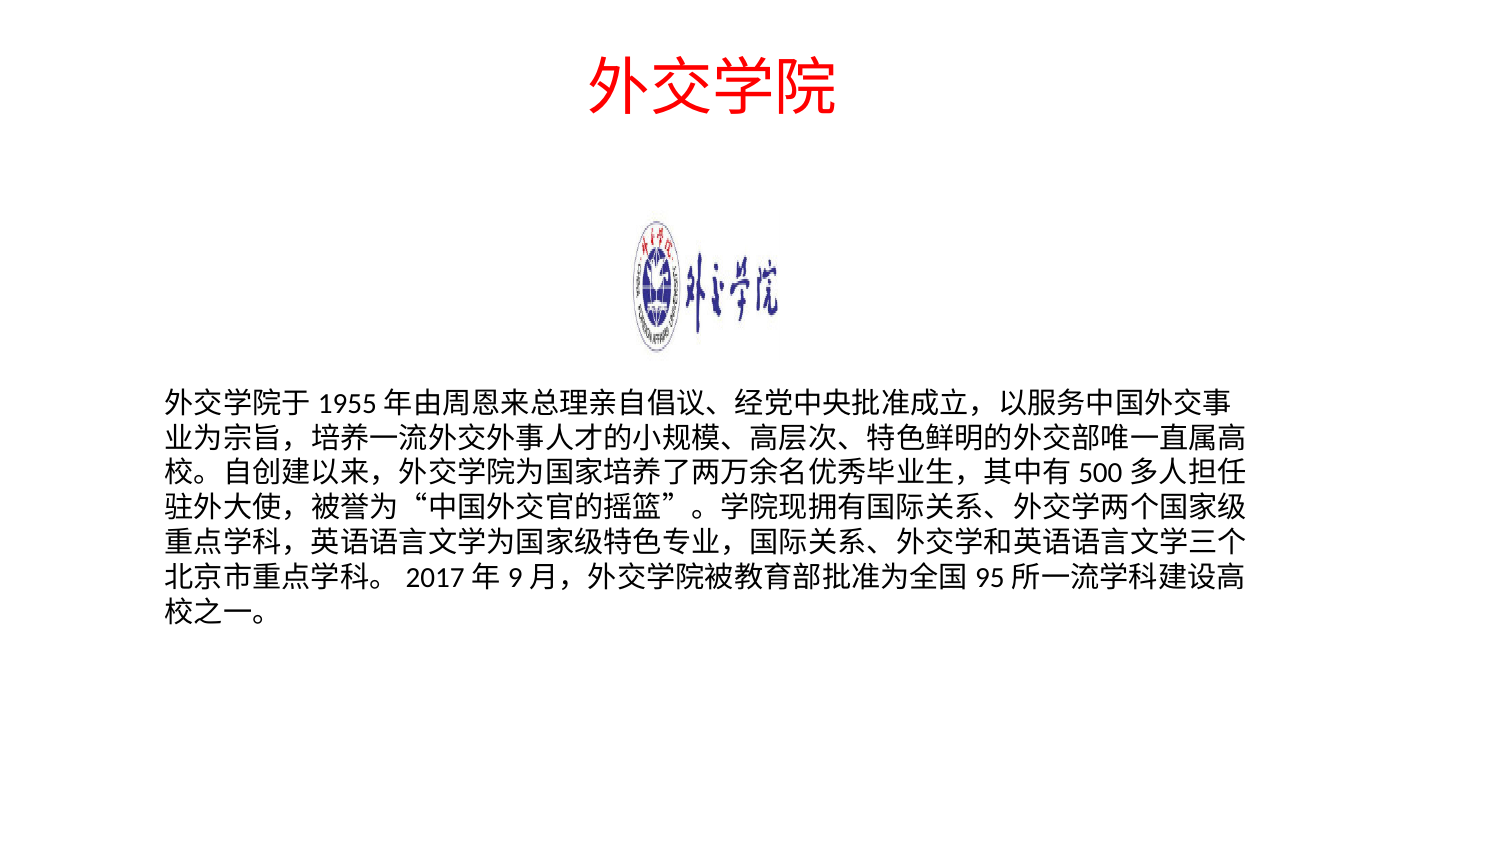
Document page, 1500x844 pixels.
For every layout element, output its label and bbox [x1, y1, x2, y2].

picture [629, 210, 780, 361]
